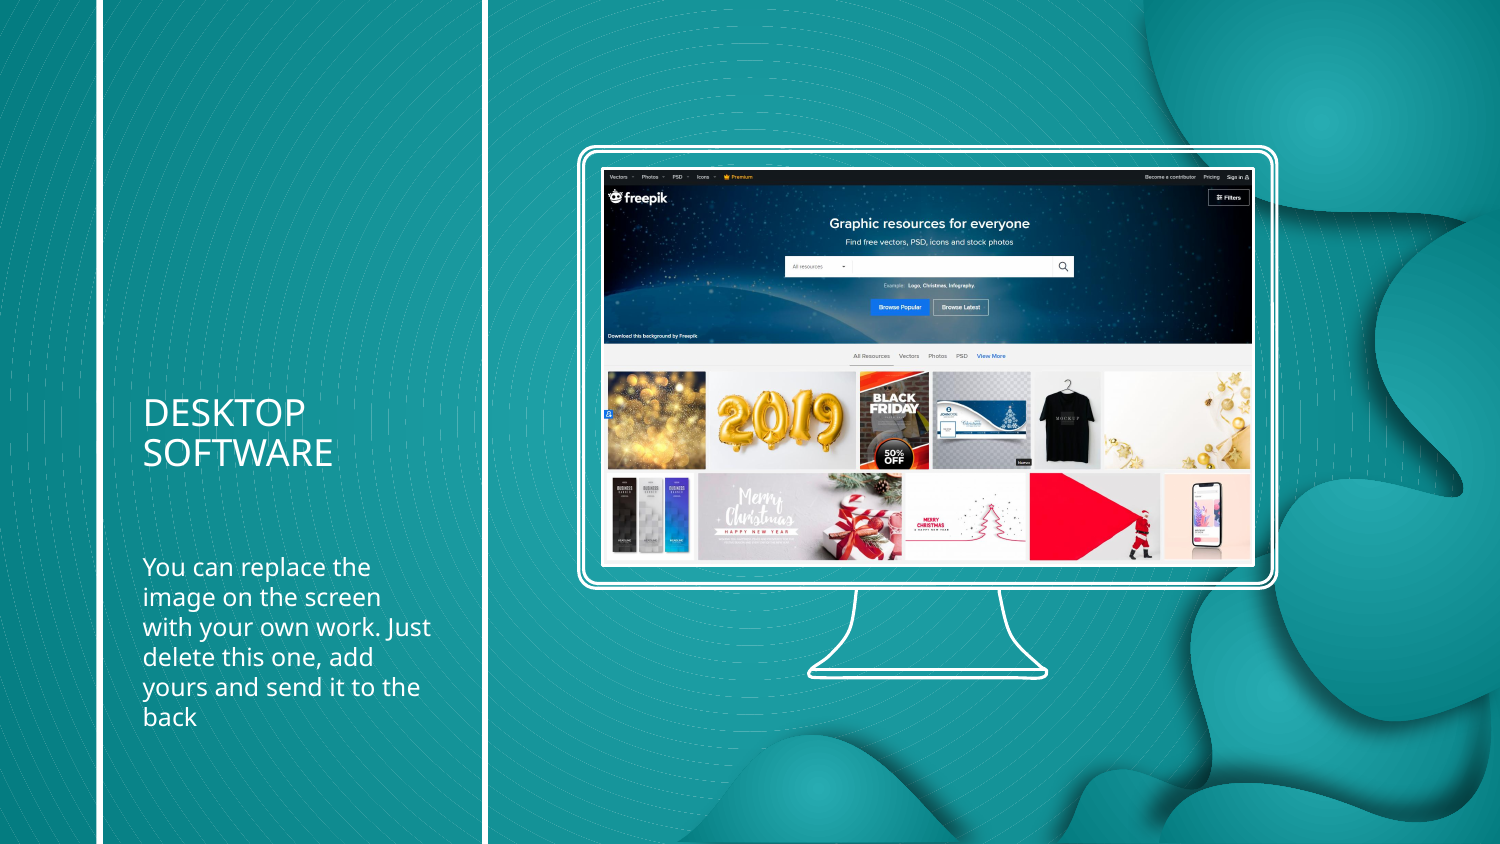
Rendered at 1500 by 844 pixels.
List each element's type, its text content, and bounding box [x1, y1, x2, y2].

title DESKTOP SOFTWARE [131, 107, 399, 481]
subtitle You can replace the image on the screen with your own work. Just delete this one, add yours and send it to the back [131, 546, 447, 585]
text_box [578, 146, 1278, 679]
